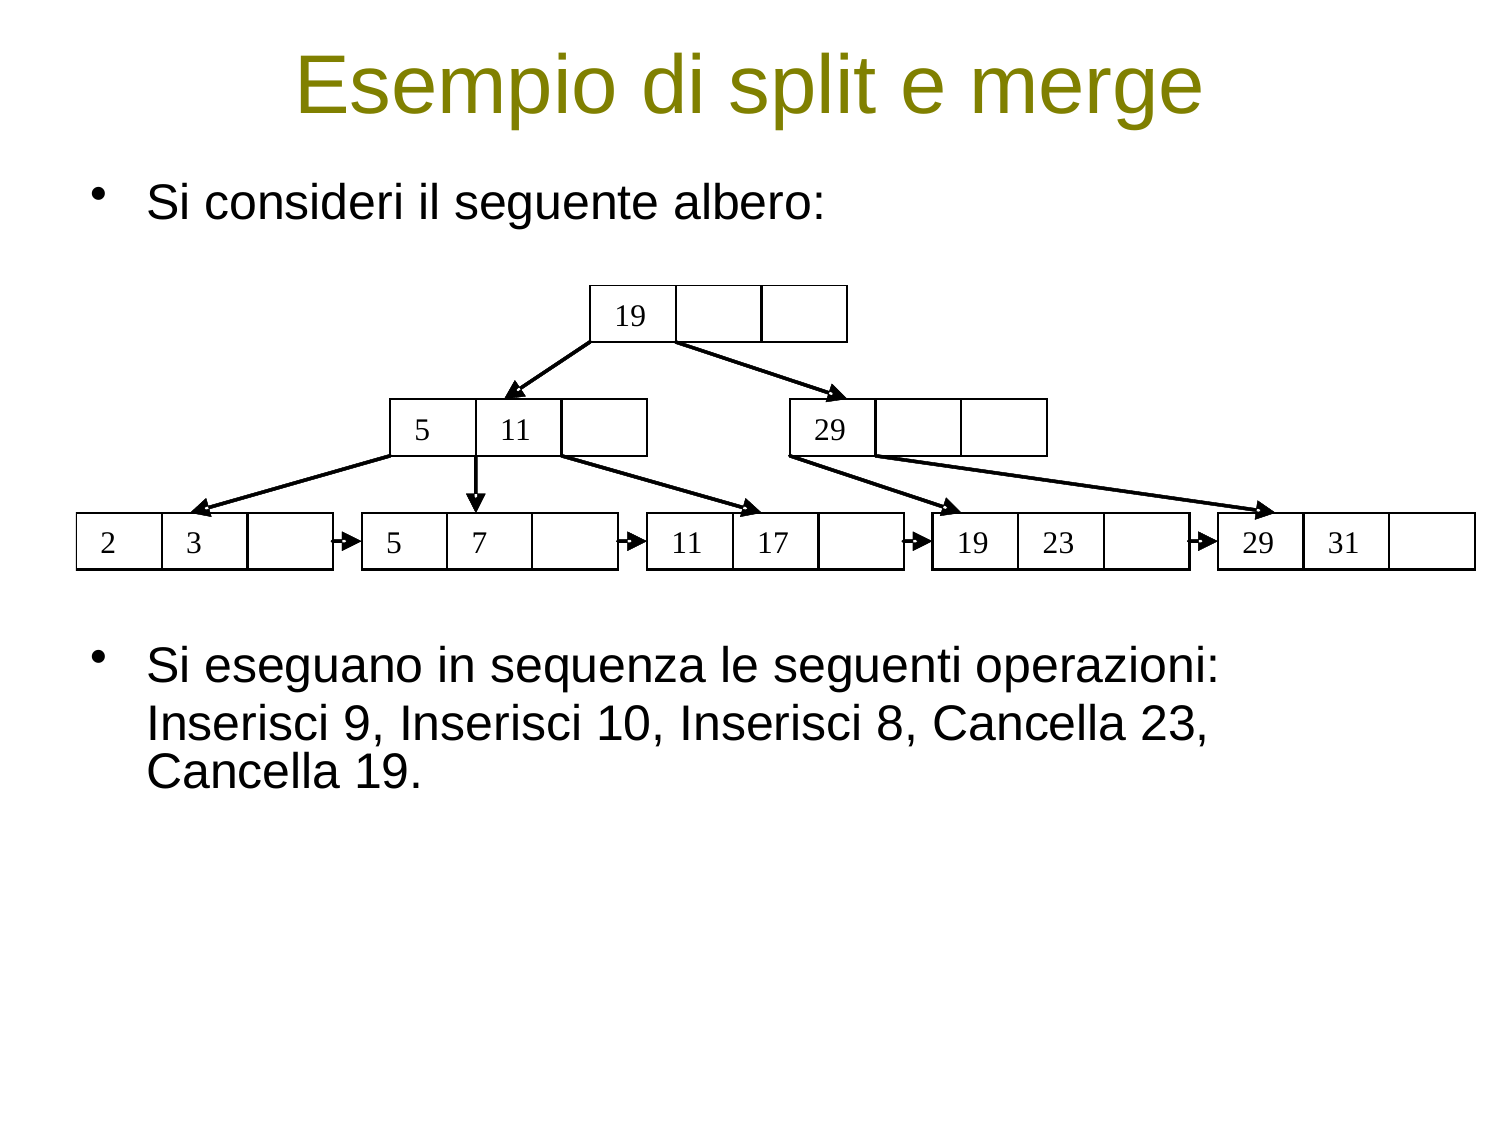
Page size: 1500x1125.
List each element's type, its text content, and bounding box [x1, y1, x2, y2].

list Si consideri il seguente albero: Si eseguano in sequenza le seguenti operazioni: Inserisci 9, Inserisci 10, Inserisci 8, Cancella 23, Cancella 19. [75, 579, 1425, 1022]
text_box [75, 284, 1477, 573]
title Esempio di split e merge [75, 19, 1425, 141]
list Si consideri il seguente albero: Si eseguano in sequenza le seguenti operazioni: Inserisci 9, Inserisci 10, Inserisci 8, Cancella 23, Cancella 19. [75, 173, 1425, 284]
